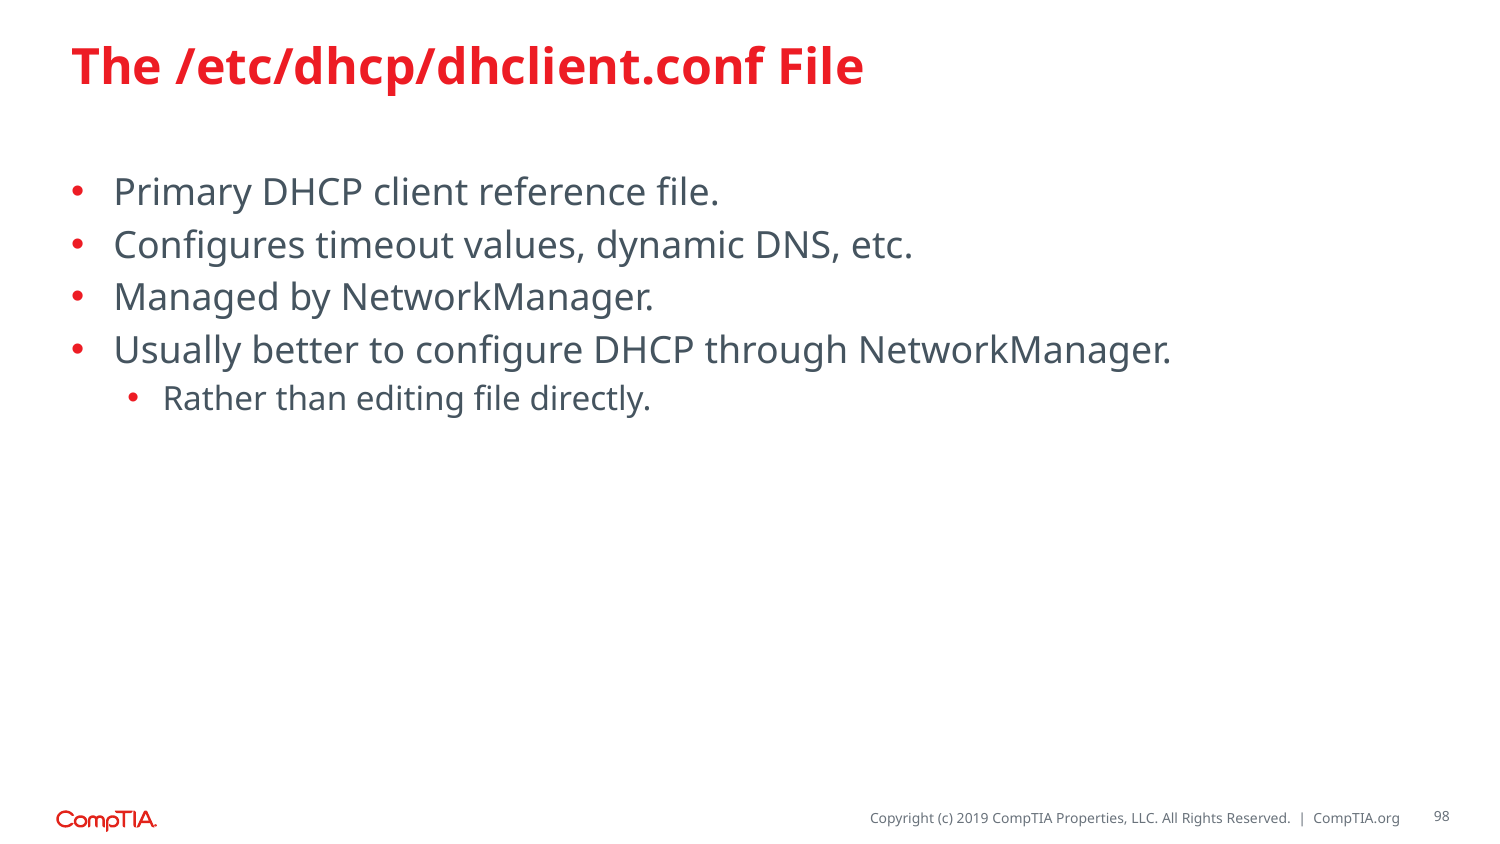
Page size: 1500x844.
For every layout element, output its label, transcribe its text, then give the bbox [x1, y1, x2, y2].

title The /etc/dhcp/dhclient.conf File [56, 12, 1444, 117]
list Primary DHCP client reference file. Configures timeout values, dynamic DNS, etc. Managed by NetworkManager. Usually better to configure DHCP through NetworkManager. Rather than editing file directly. [56, 160, 1444, 746]
slide_number 98 [1407, 800, 1450, 835]
